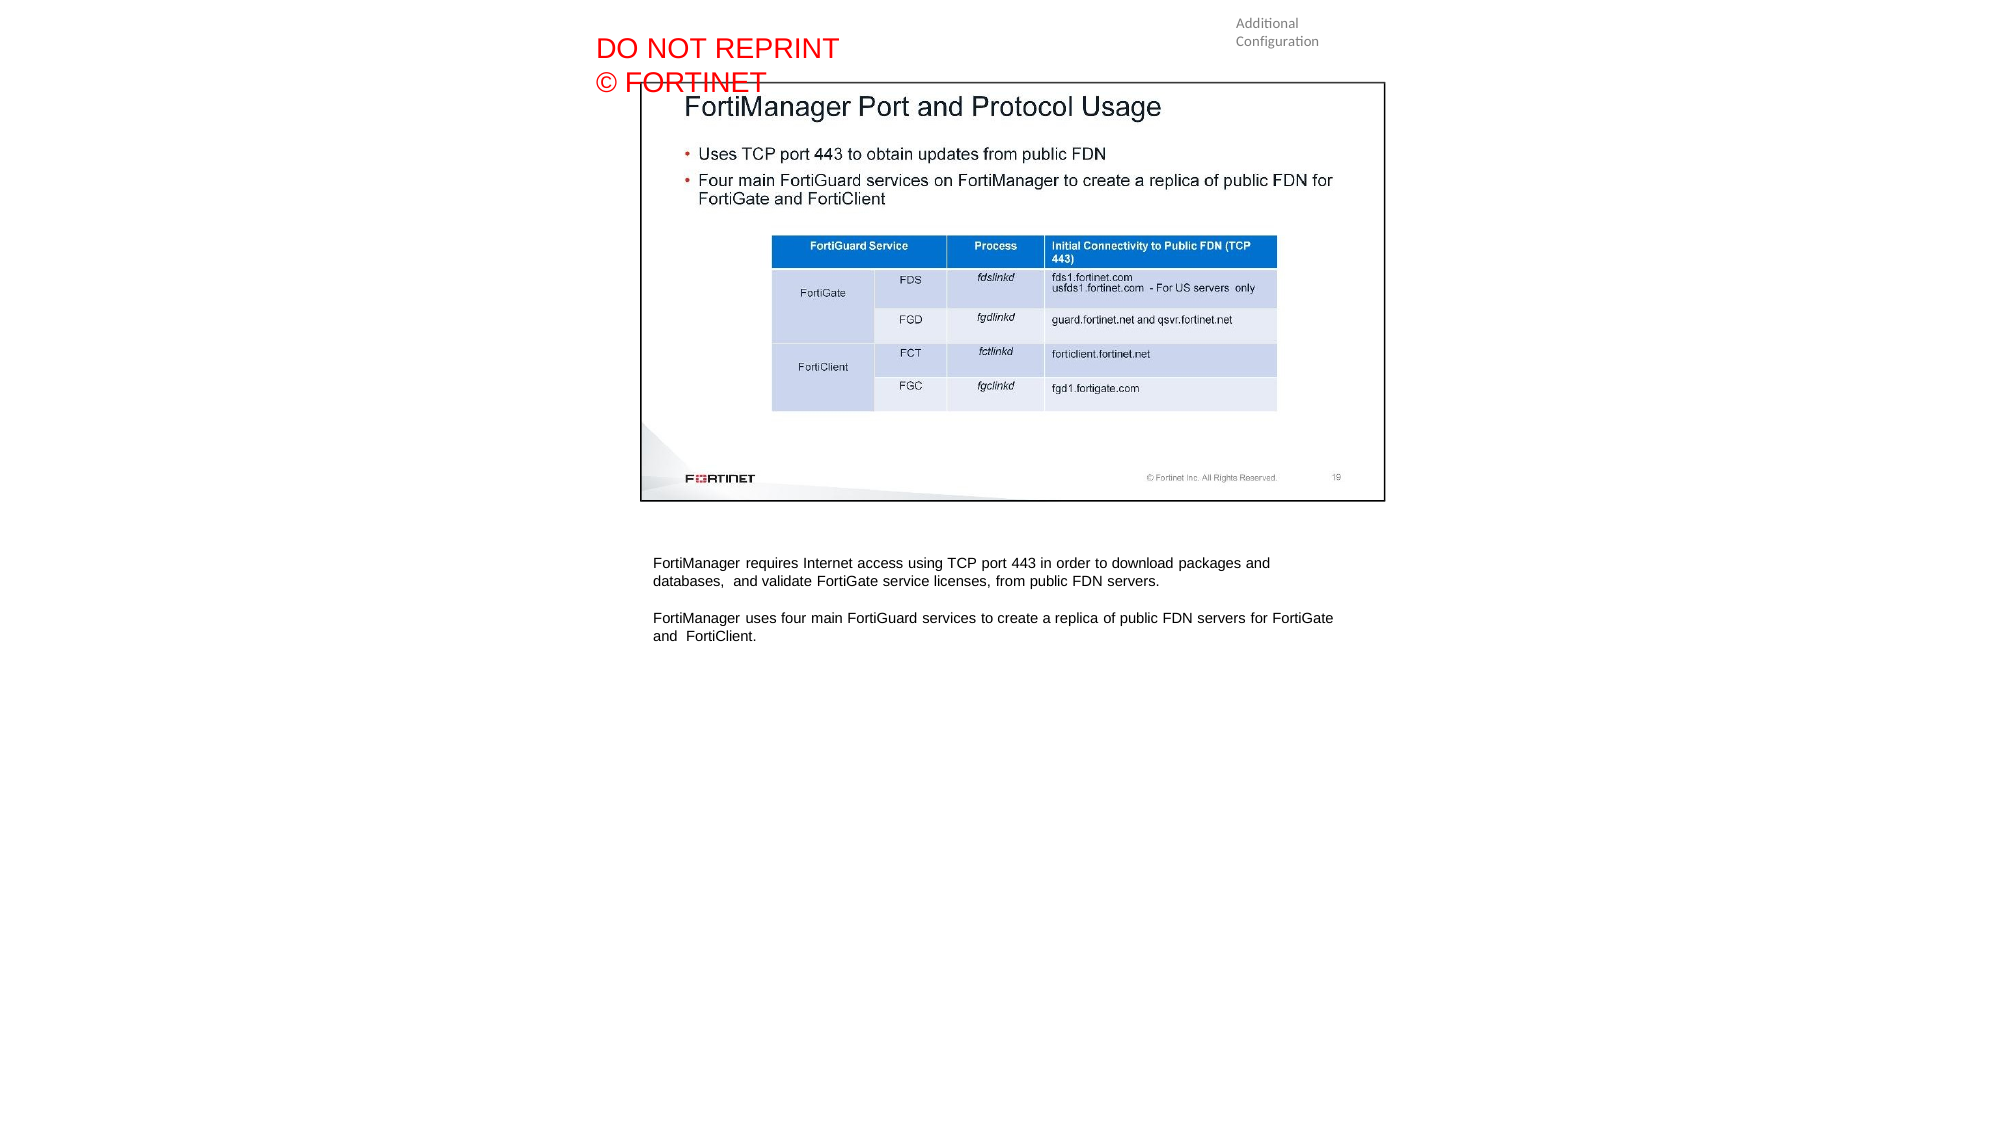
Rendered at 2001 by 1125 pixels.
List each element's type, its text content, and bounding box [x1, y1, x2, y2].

text_box FortiManager requires Internet access using TCP port 443 in order to download packages and databases, and validate FortiGate service licenses, from public FDN servers. FortiManager uses four main FortiGuard services to create a replica of public FDN servers for FortiGate and FortiClient. [651, 552, 1363, 644]
text_box DO NOT REPRINT © FORTINET [594, 28, 841, 98]
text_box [640, 81, 1386, 502]
text_box Additional Configuration [1234, 11, 1386, 49]
